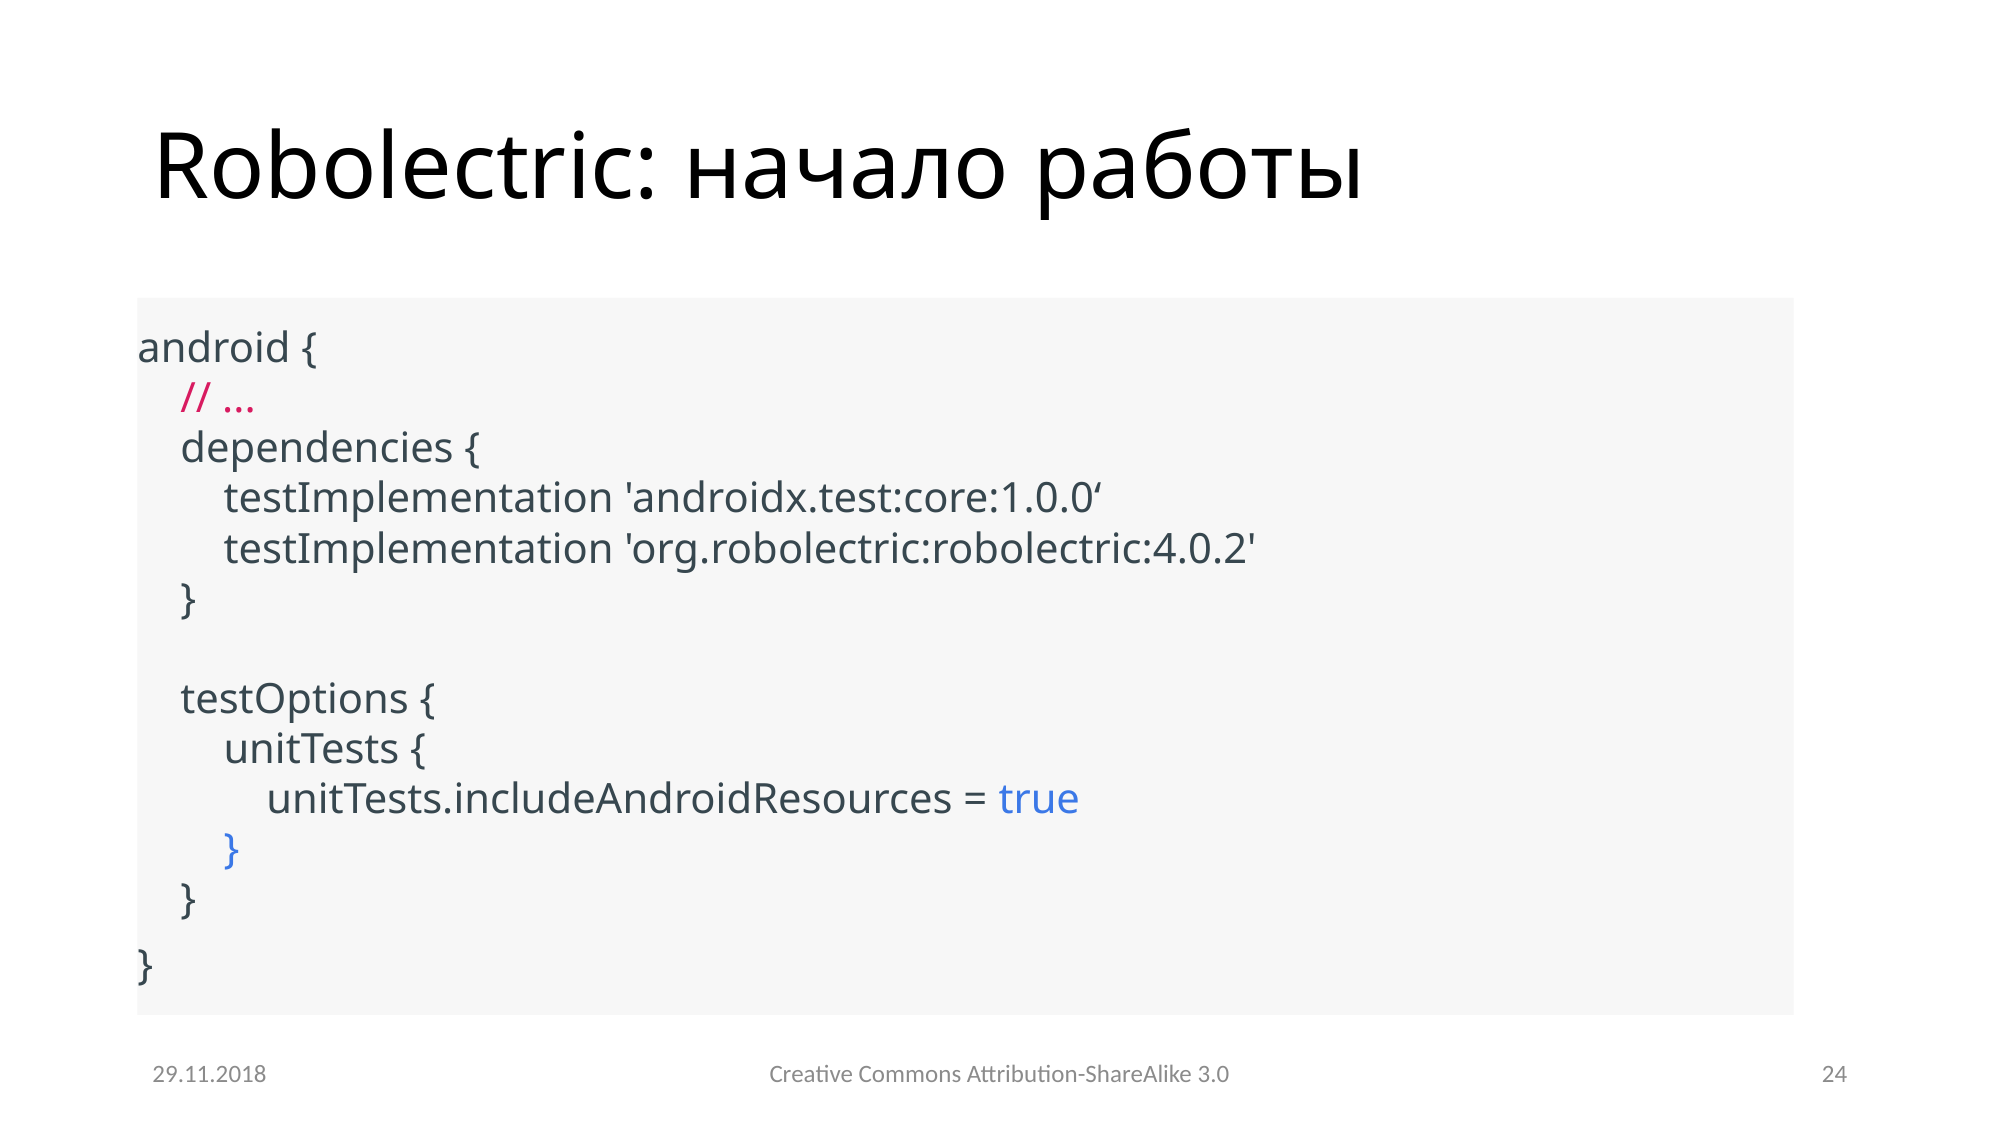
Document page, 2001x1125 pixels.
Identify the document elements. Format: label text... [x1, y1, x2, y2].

slide_number 24 [1412, 1042, 1863, 1103]
footer Creative Commons Attribution-ShareAlike 3.0 [662, 1042, 1338, 1103]
list android { // ... dependencies { testImplementation 'androidx.test:core:1.0.0‘ testImplementation 'org.robolectric:robolectric:4.0.2' } testOptions { unitTests { unitTests.includeAndroidResources = true } } } [137, 297, 1794, 1015]
title Robolectric: начало работы [137, 59, 1863, 278]
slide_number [137, 1042, 588, 1103]
